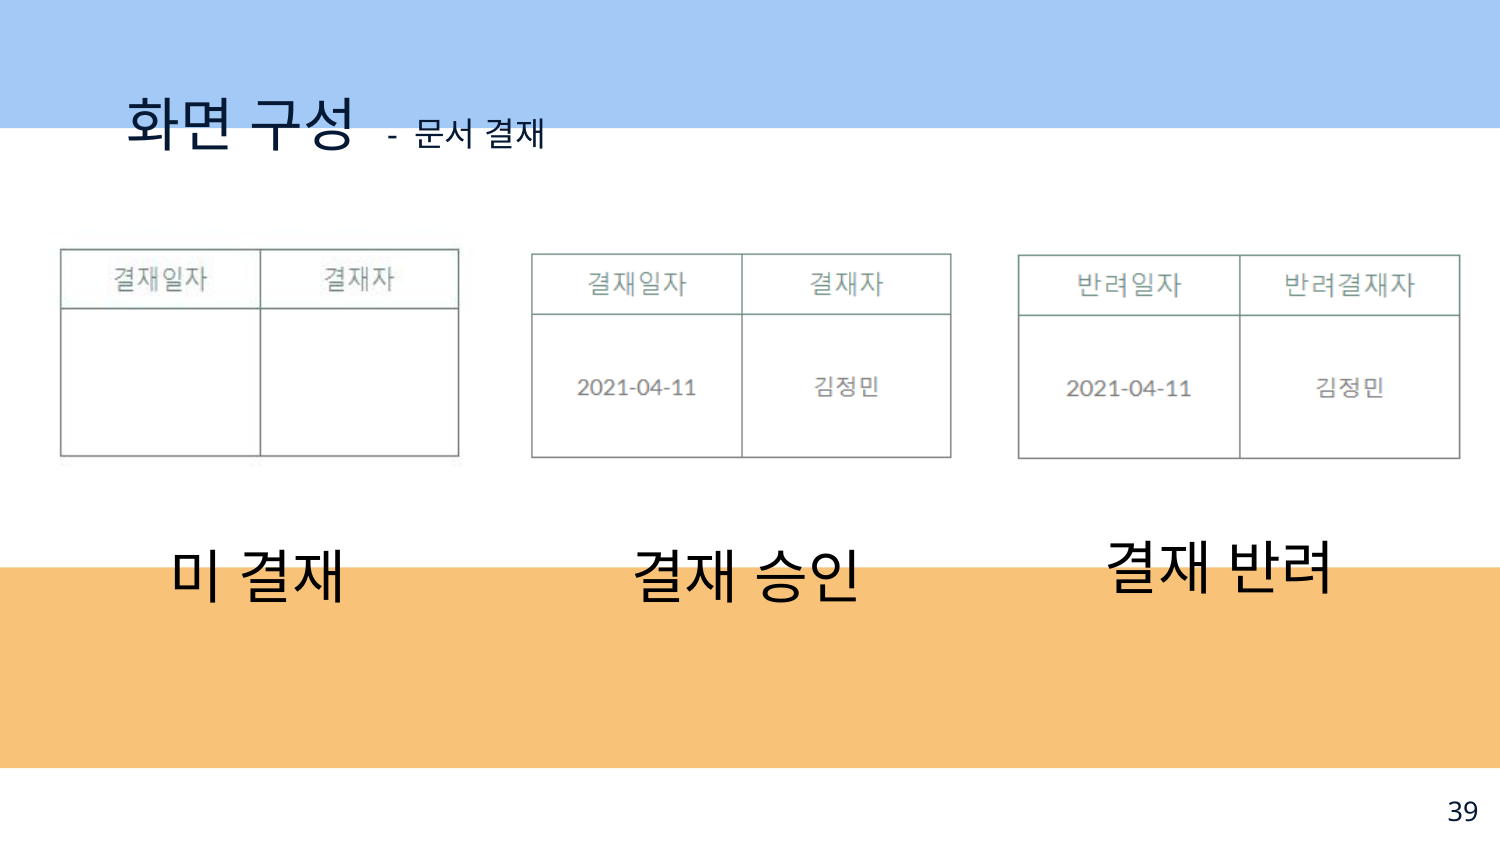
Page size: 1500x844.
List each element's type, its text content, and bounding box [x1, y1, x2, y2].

picture [3, 210, 496, 518]
title 화면 구성 - 문서 결재 [111, 72, 1271, 167]
picture [997, 240, 1481, 477]
text_box 결재 반려 [1089, 523, 1414, 609]
slide_number 39 [1403, 779, 1494, 844]
text_box 결재 승인 [616, 532, 909, 618]
text_box 미 결재 [154, 532, 408, 618]
picture [497, 225, 982, 483]
